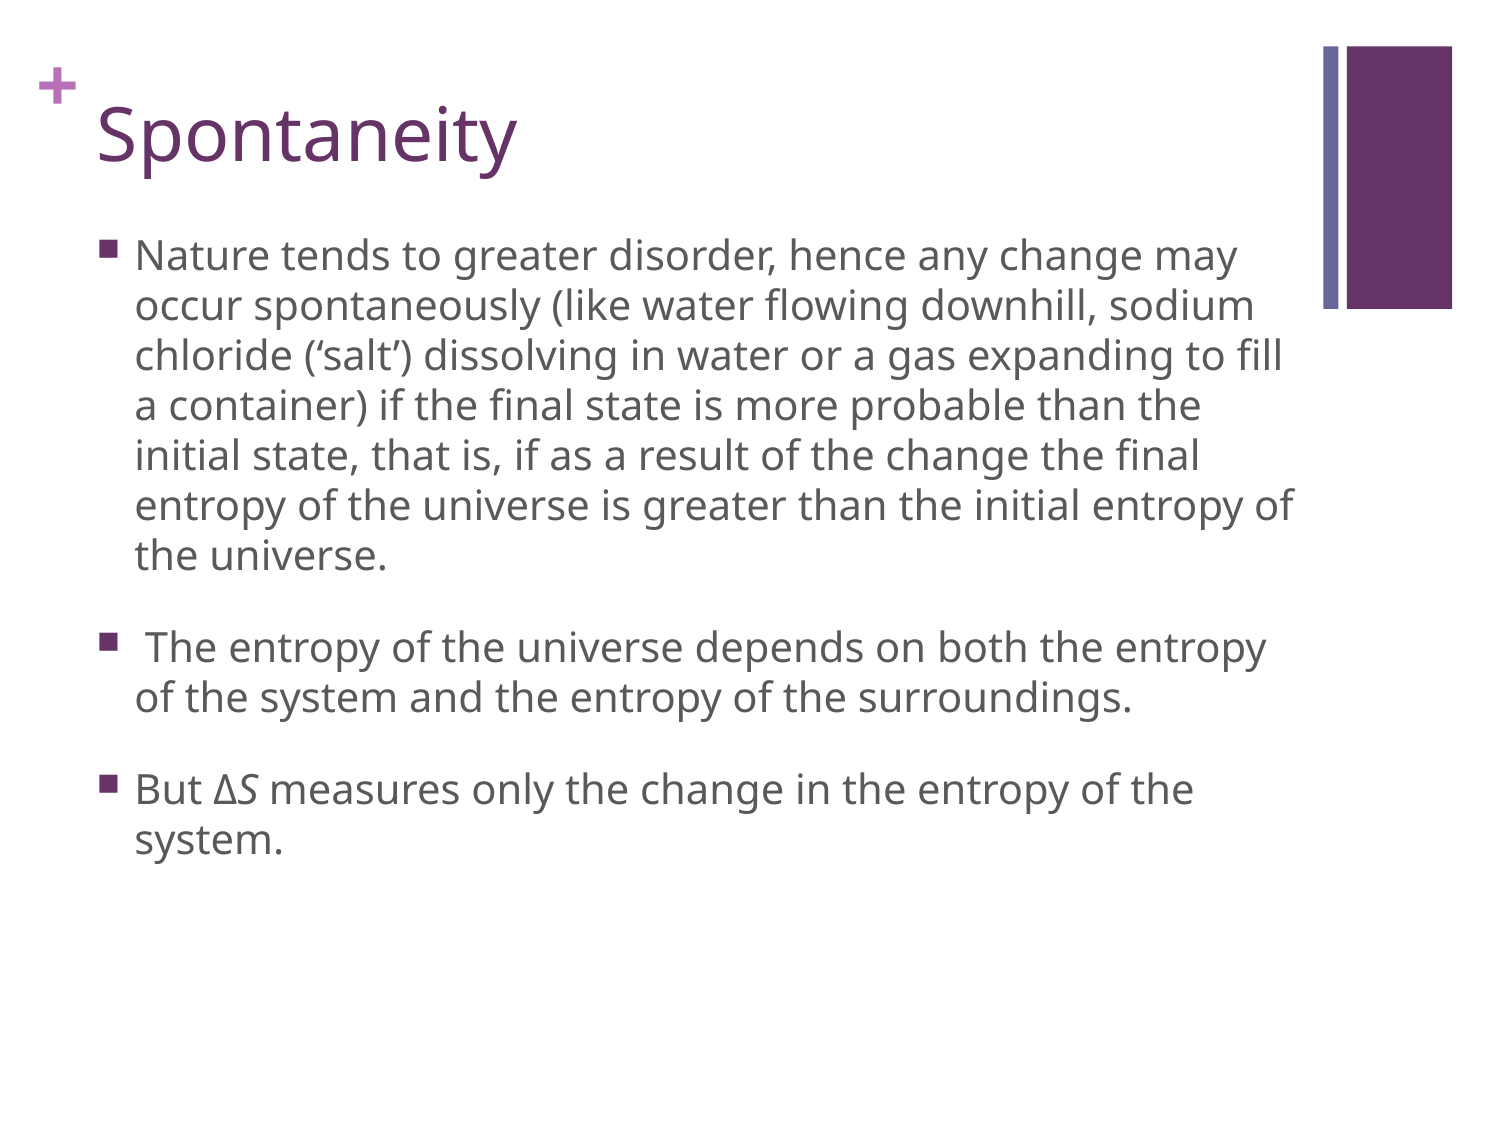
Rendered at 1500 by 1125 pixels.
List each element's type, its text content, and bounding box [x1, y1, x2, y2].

list Nature tends to greater disorder, hence any change may occur spontaneously (like water flowing downhill, sodium chloride (‘salt’) dissolving in water or a gas expanding to fill a container) if the final state is more probable than the initial state, that is, if as a result of the change the final entropy of the universe is greater than the initial entropy of the universe. The entropy of the universe depends on both the entropy of the system and the entropy of the surroundings. But ΔS measures only the change in the entropy of the system. [81, 220, 1322, 1005]
title Spontaneity [81, 79, 1322, 220]
